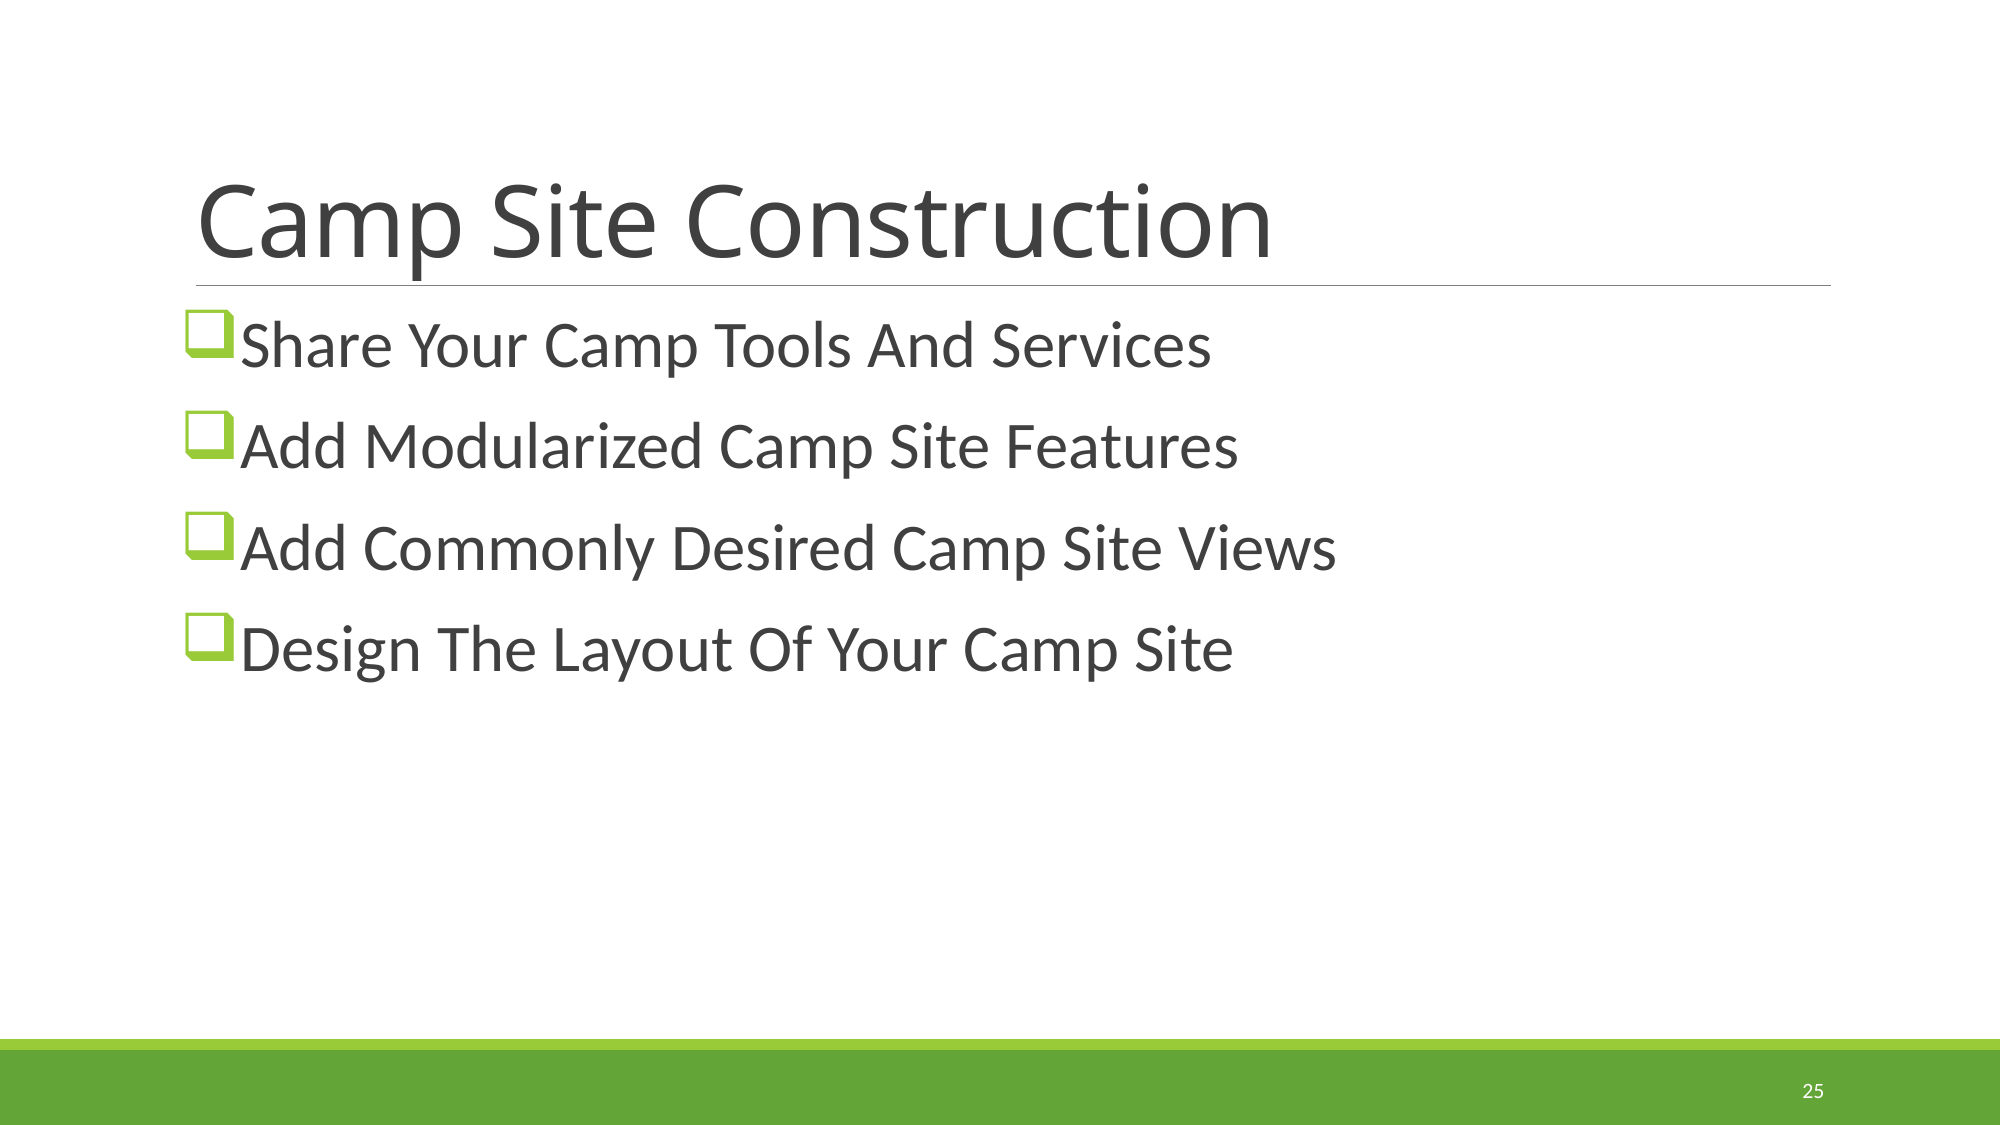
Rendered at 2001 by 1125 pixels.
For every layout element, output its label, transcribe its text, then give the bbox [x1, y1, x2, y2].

list Share Your Camp Tools And Services Add Modularized Camp Site Features Add Commonly Desired Camp Site Views Design The Layout Of Your Camp Site [180, 302, 1830, 963]
slide_number 25 [1624, 1059, 1840, 1120]
title Camp Site Construction [180, 47, 1830, 285]
